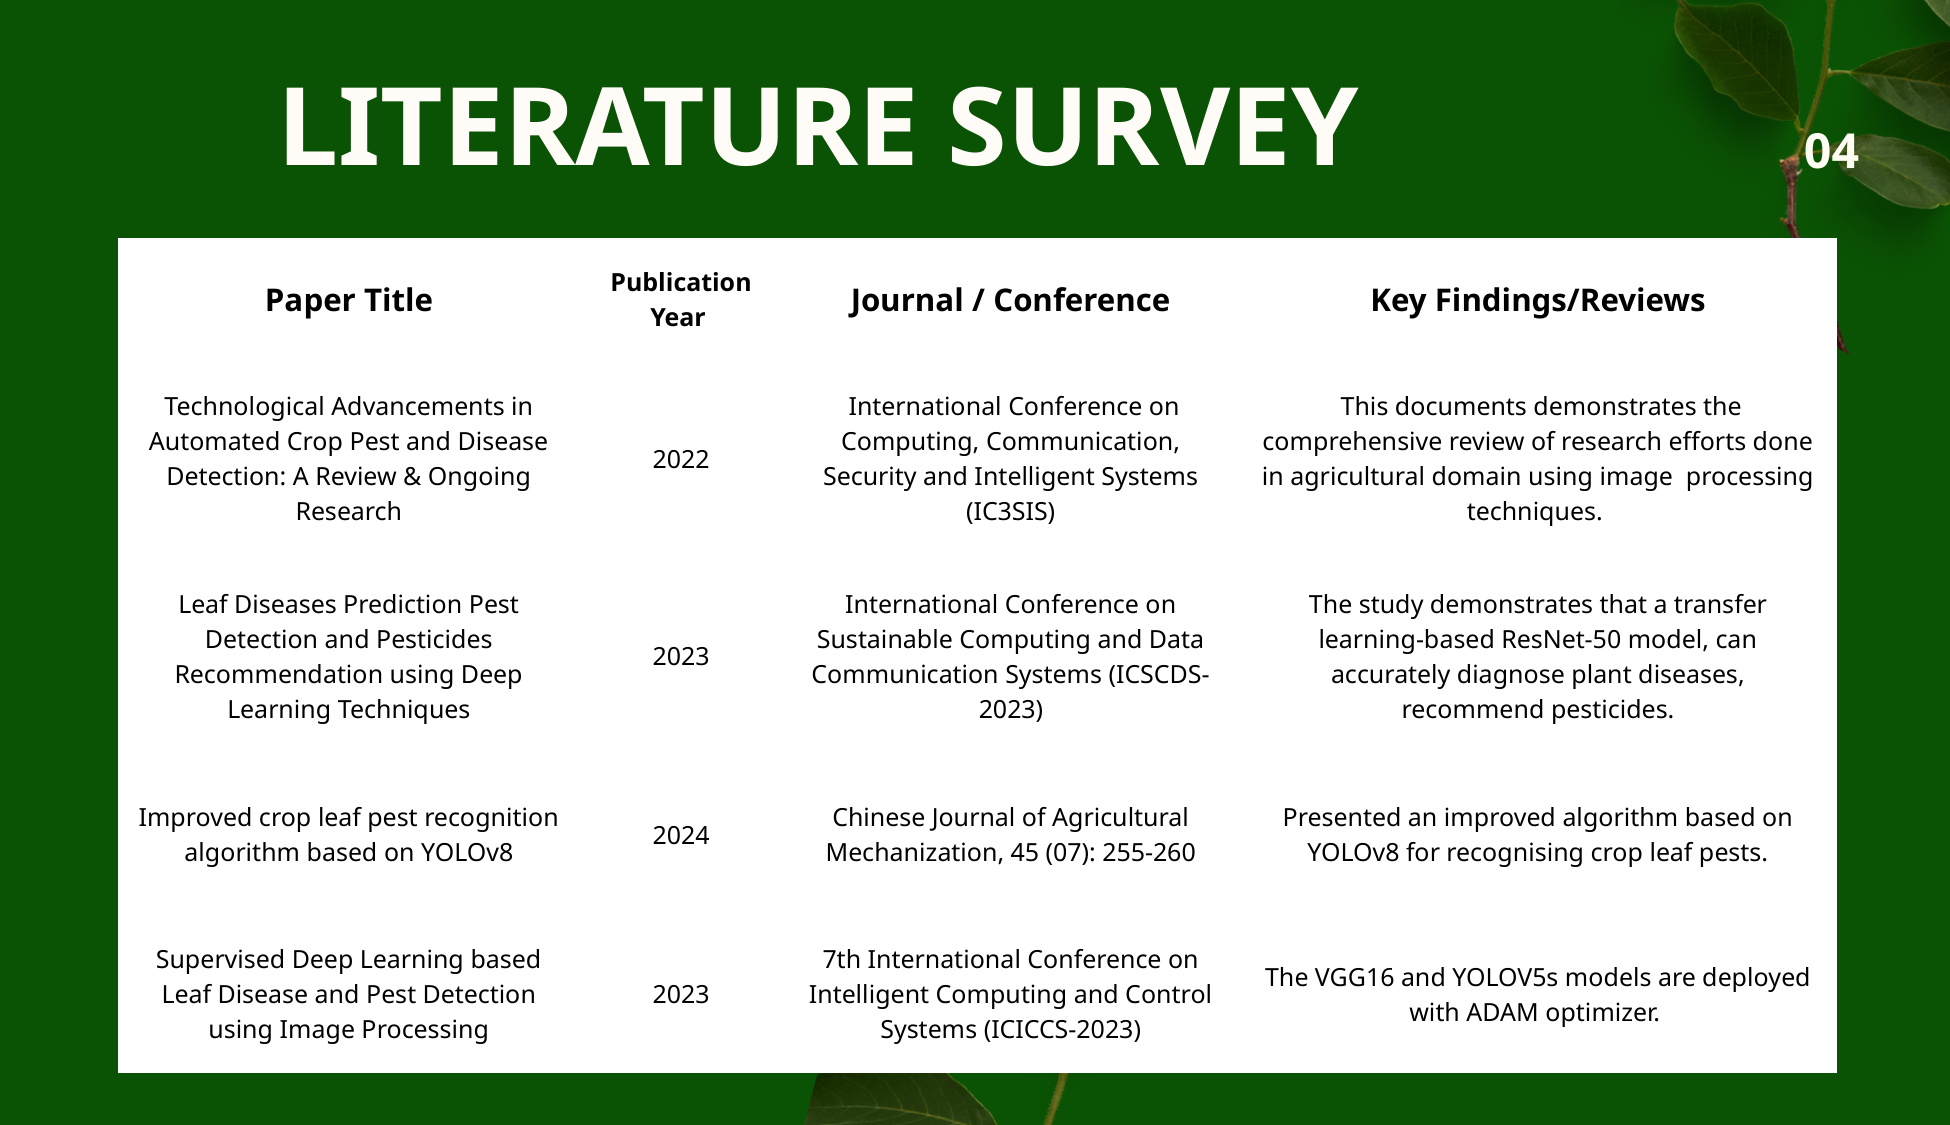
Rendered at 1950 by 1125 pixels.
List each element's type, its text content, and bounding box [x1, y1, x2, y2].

table_cell Technological Advancements in Automated Crop Pest and Disease Detection: A Review & Ongoing Research [118, 359, 580, 557]
table_header Journal / Conference [783, 238, 1239, 359]
table_cell International Conference on Computing, Communication, Security and Intelligent Systems (IC3SIS) [783, 359, 1239, 557]
table_cell Chinese Journal of Agricultural Mechanization, 45 (07): 255-260 [783, 754, 1239, 914]
table_cell Supervised Deep Learning based Leaf Disease and Pest Detection using Image Processing [118, 914, 580, 1073]
text_box LITERATURE SURVEY [277, 69, 1396, 188]
table_cell 7th International Conference on Intelligent Computing and Control Systems (ICICCS-2023) [783, 914, 1239, 1073]
table_cell Presented an improved algorithm based on YOLOv8 for recognising crop leaf pests. [1239, 754, 1837, 914]
table_cell Improved crop leaf pest recognition algorithm based on YOLOv8 [118, 754, 580, 914]
table_cell This documents demonstrates the comprehensive review of research efforts done in agricultural domain using image processing techniques. [1239, 359, 1837, 557]
text_box [1526, 0, 1950, 388]
text_box 04 [1804, 110, 1886, 179]
table_cell Leaf Diseases Prediction Pest Detection and Pesticides Recommendation using Deep Learning Techniques [118, 557, 580, 754]
table_cell 2023 [580, 557, 783, 754]
table_cell 2024 [580, 754, 783, 914]
table_header Publication Year [580, 238, 783, 359]
table_header Key Findings/Reviews [1239, 238, 1837, 359]
table_header Paper Title [118, 238, 580, 359]
table_cell International Conference on Sustainable Computing and Data Communication Systems (ICSCDS-2023) [783, 557, 1239, 754]
table_cell 2023 [580, 914, 783, 1073]
table_cell The study demonstrates that a transfer learning-based ResNet-50 model, can accurately diagnose plant diseases, recommend pesticides. [1239, 557, 1837, 754]
table_cell 2022 [580, 359, 783, 557]
text_box [804, 1073, 1232, 1125]
table_cell The VGG16 and YOLOV5s models are deployed with ADAM optimizer. [1239, 914, 1837, 1073]
